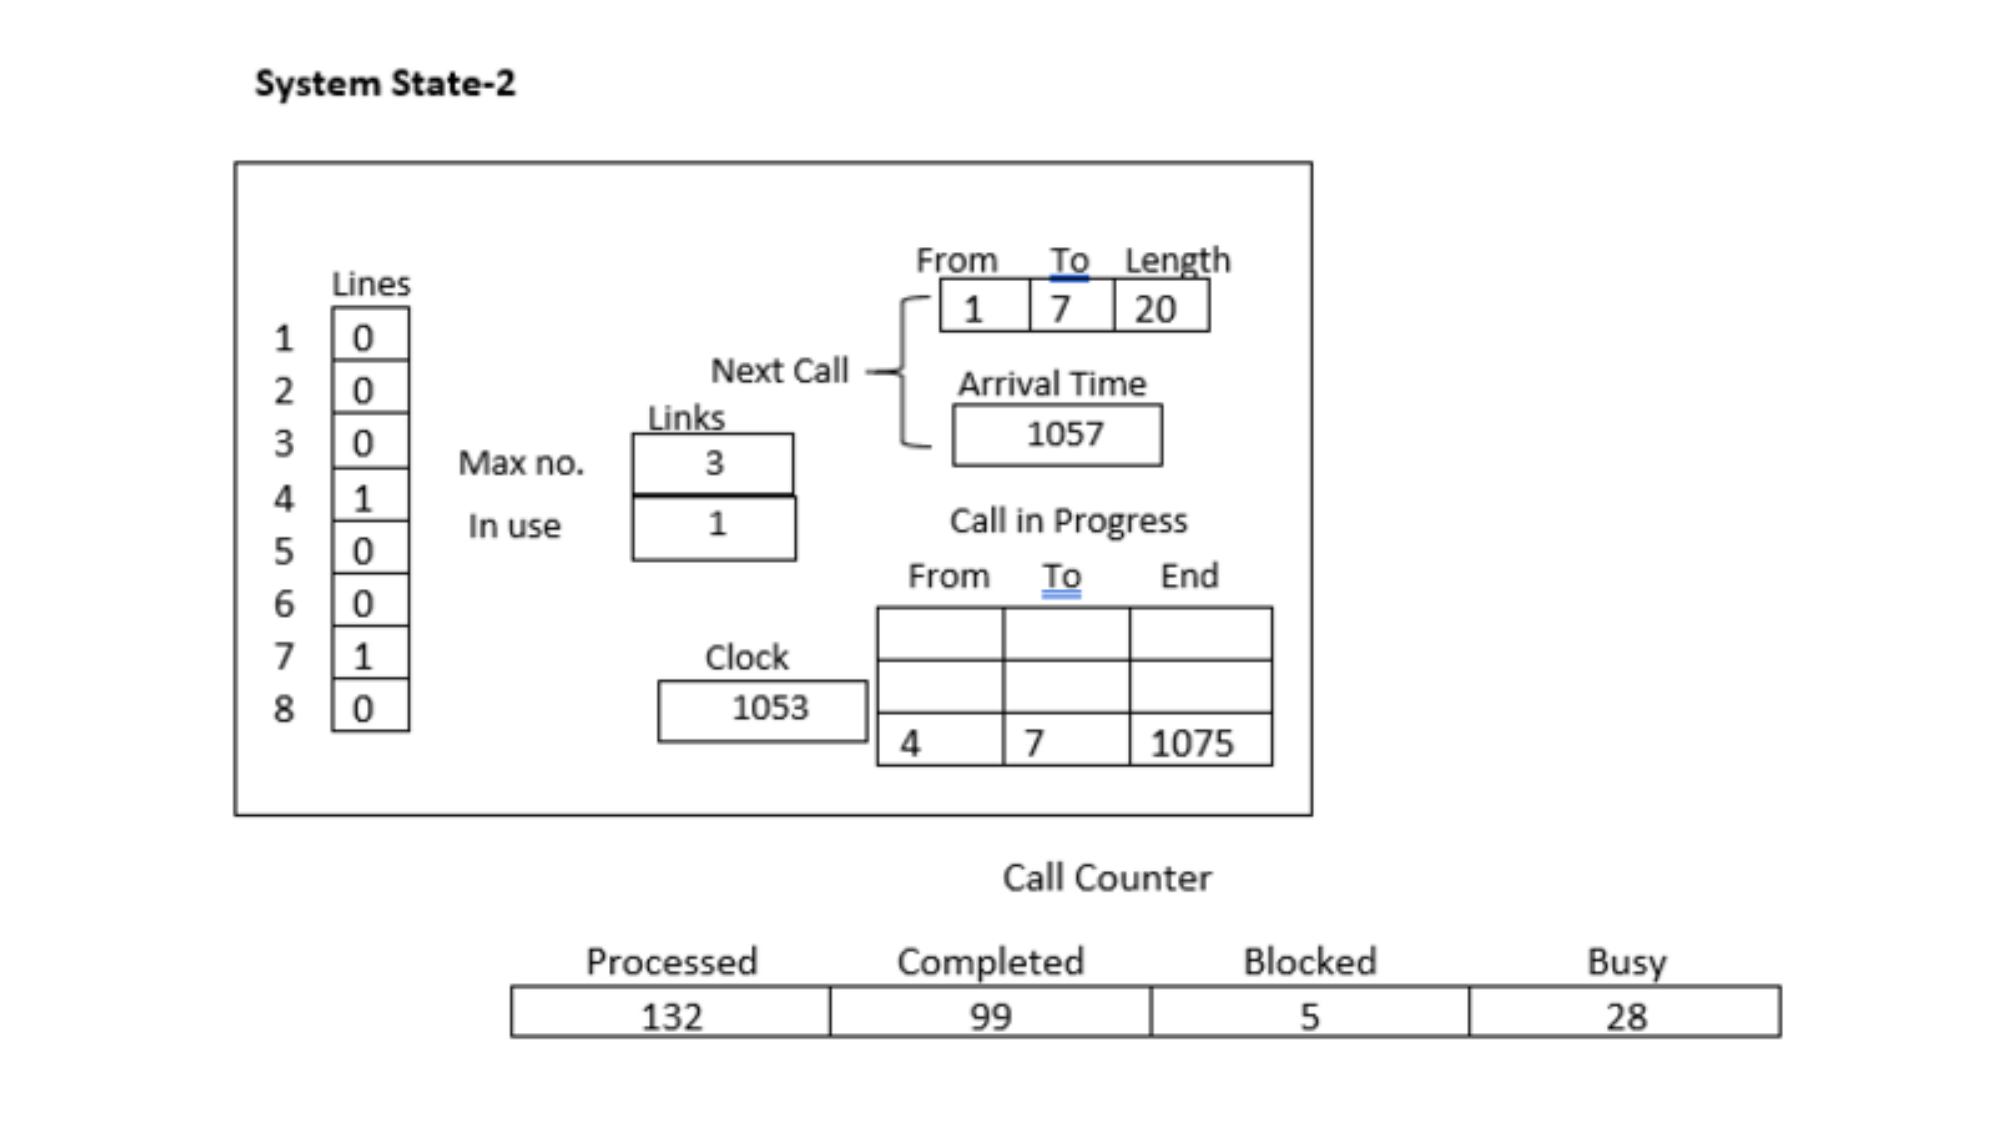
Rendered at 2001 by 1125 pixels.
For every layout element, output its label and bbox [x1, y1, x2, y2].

picture [189, 58, 1803, 1062]
